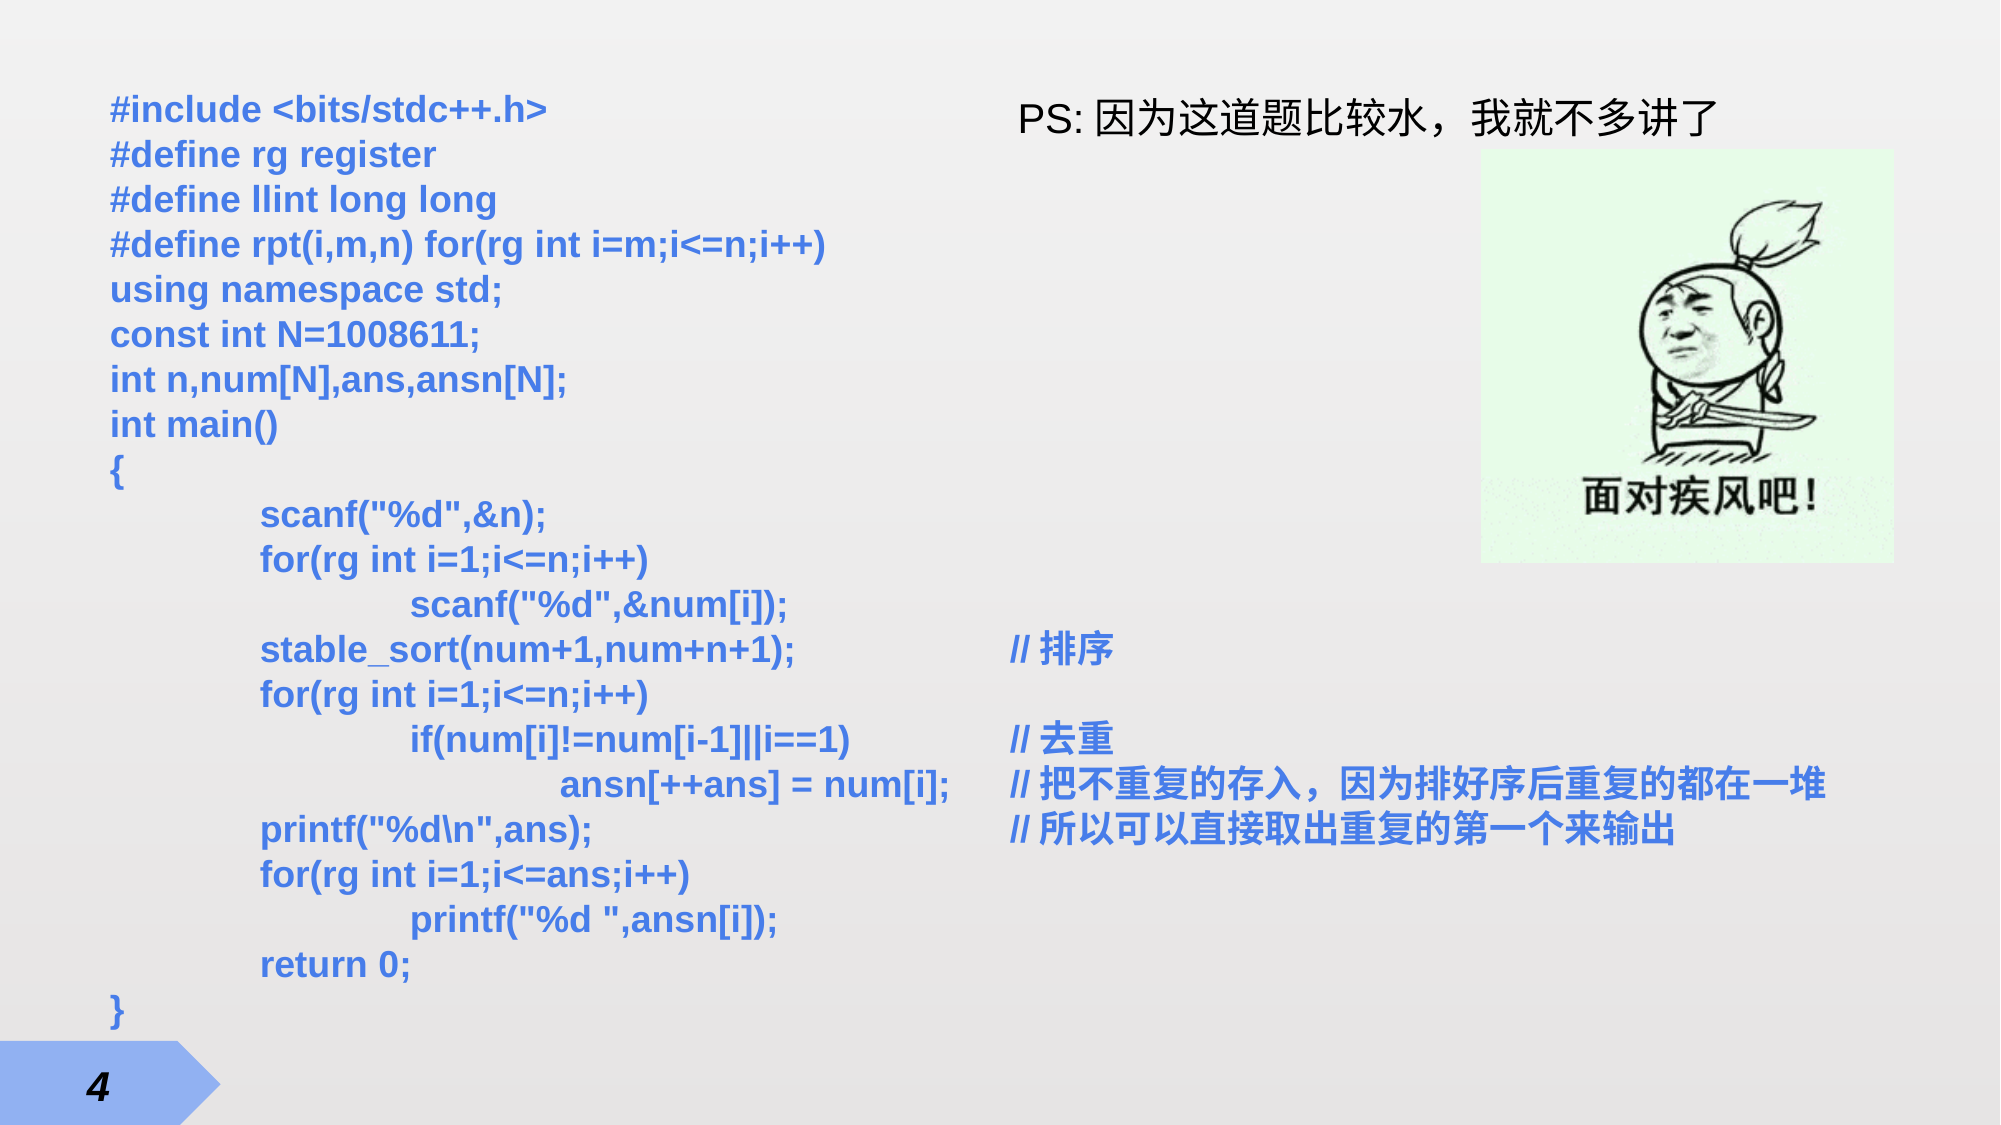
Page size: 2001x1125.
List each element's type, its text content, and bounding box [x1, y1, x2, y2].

text_box #include <bits/stdc++.h> #define rg register #define llint long long #define rpt(i,m,n) for(rg int i=m;i<=n;i++) using namespace std; const int N=1008611; int n,num[N],ans,ansn[N]; int main() { scanf("%d",&n); for(rg int i=1;i<=n;i++) scanf("%d",&num[i]); stable_sort(num+1,num+n+1); //排序 for(rg int i=1;i<=n;i++) if(num[i]!=num[i-1]||i==1) //去重 ansn[++ans] = num[i]; //把不重复的存入，因为排好序后重复的都在一堆 printf("%d\n",ans); //所以可以直接取出重复的第一个来输出 for(rg int i=1;i<=ans;i++) printf("%d ",ansn[i]); return 0; } [95, 77, 1894, 1038]
text_box 4 [0, 1039, 223, 1125]
text_box PS:因为这道题比较水，我就不多讲了 [1002, 84, 1900, 150]
picture [1481, 149, 1894, 563]
